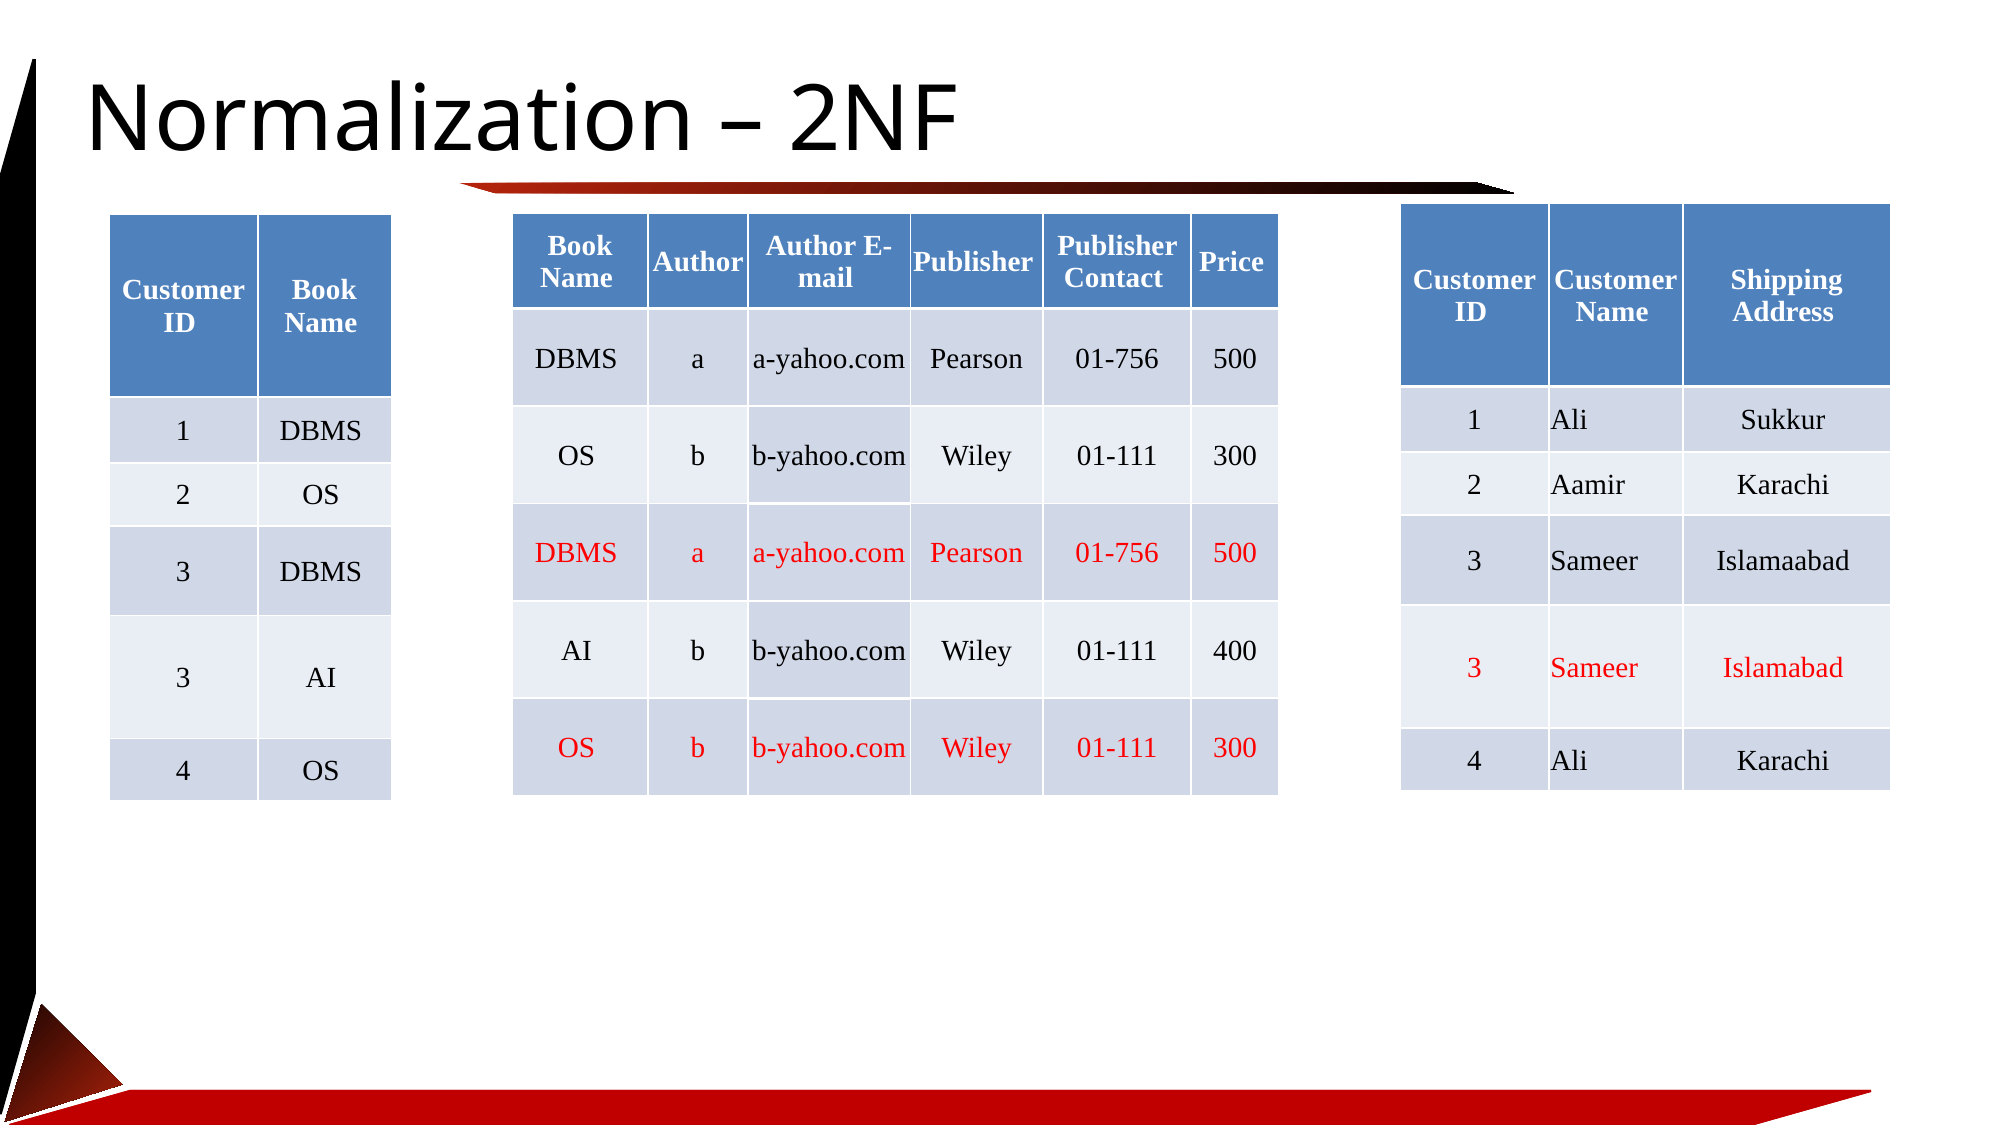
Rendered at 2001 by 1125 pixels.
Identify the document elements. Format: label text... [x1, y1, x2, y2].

table_header Publisher [911, 214, 1042, 307]
table_header Customer ID [1401, 204, 1548, 385]
table_cell Pearson [911, 504, 1042, 600]
table_header Customer ID [110, 215, 257, 396]
table_cell 4 [110, 739, 257, 800]
table_cell Sameer [1550, 516, 1682, 604]
table_cell b [649, 699, 747, 795]
table_cell 4 [1401, 729, 1548, 790]
table_header Book Name [513, 214, 647, 307]
table_cell OS [259, 739, 391, 800]
table_cell 01-111 [1044, 602, 1190, 697]
table_cell 01-756 [1044, 310, 1190, 405]
table_cell 500 [1192, 504, 1278, 600]
table_cell DBMS [259, 527, 391, 615]
table_header Price [1192, 214, 1278, 307]
table_cell Islamabad [1684, 606, 1890, 727]
table_cell Sukkur [1684, 388, 1890, 451]
table_cell OS [513, 699, 647, 795]
table_cell Pearson [911, 310, 1042, 405]
table_cell AI [513, 602, 647, 697]
table_header Customer Name [1550, 204, 1682, 385]
table_cell DBMS [513, 310, 647, 405]
table_cell 1 [1401, 388, 1548, 451]
table_cell 2 [1401, 453, 1548, 514]
table_header Shipping Address [1684, 204, 1890, 385]
table_cell Wiley [911, 407, 1042, 503]
table_cell Ali [1550, 729, 1682, 790]
table_cell OS [513, 407, 647, 503]
table_cell a-yahoo.com [749, 505, 910, 600]
table_cell 01-111 [1044, 699, 1190, 795]
table_cell Aamir [1550, 453, 1682, 514]
table_header Book Name [259, 215, 391, 396]
table_cell a [649, 310, 747, 405]
table_cell 500 [1192, 310, 1278, 405]
table_cell b-yahoo.com [749, 407, 910, 502]
table_cell Ali [1550, 388, 1682, 451]
table_cell 3 [110, 527, 257, 615]
table_cell 3 [110, 616, 257, 738]
table_cell DBMS [259, 398, 391, 462]
table_cell a-yahoo.com [749, 310, 910, 405]
table_cell 300 [1192, 699, 1278, 795]
table_cell Karachi [1684, 453, 1890, 514]
table_cell 01-111 [1044, 407, 1190, 503]
table_cell 1 [110, 398, 257, 462]
table_cell b-yahoo.com [749, 602, 910, 697]
table_cell DBMS [513, 504, 647, 600]
table_cell Islamaabad [1684, 516, 1890, 604]
table_cell OS [259, 464, 391, 525]
table_cell Wiley [911, 602, 1042, 697]
table_cell Sameer [1550, 606, 1682, 727]
table_cell b [649, 407, 747, 503]
table_cell b-yahoo.com [749, 700, 910, 795]
table_cell Wiley [911, 699, 1042, 795]
table_header Author E-mail [749, 214, 910, 307]
table_cell Karachi [1684, 729, 1890, 790]
title Normalization – 2NF [69, 45, 1971, 197]
table_header Author [649, 214, 747, 307]
table_cell a [649, 504, 747, 600]
table_cell b [649, 602, 747, 697]
table_cell 3 [1401, 516, 1548, 604]
table_cell AI [259, 616, 391, 738]
table_cell 300 [1192, 407, 1278, 503]
table_header Publisher Contact [1044, 214, 1190, 307]
table_cell 01-756 [1044, 504, 1190, 600]
table_cell 3 [1401, 606, 1548, 727]
table_cell 400 [1192, 602, 1278, 697]
table_cell 2 [110, 464, 257, 525]
